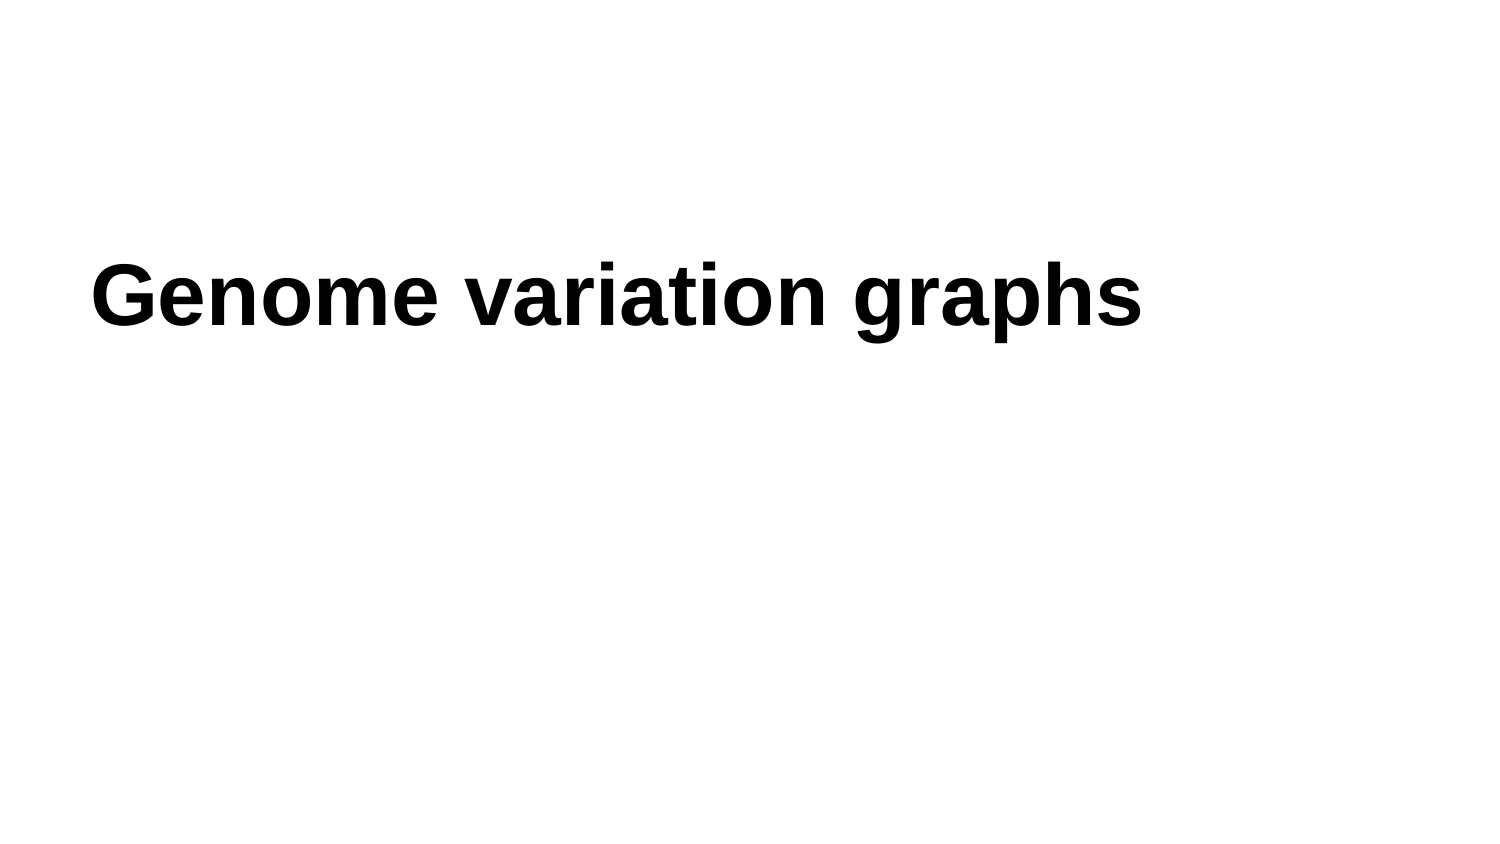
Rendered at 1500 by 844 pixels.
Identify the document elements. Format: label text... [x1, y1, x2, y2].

title Genome variation graphs [75, 217, 1425, 359]
